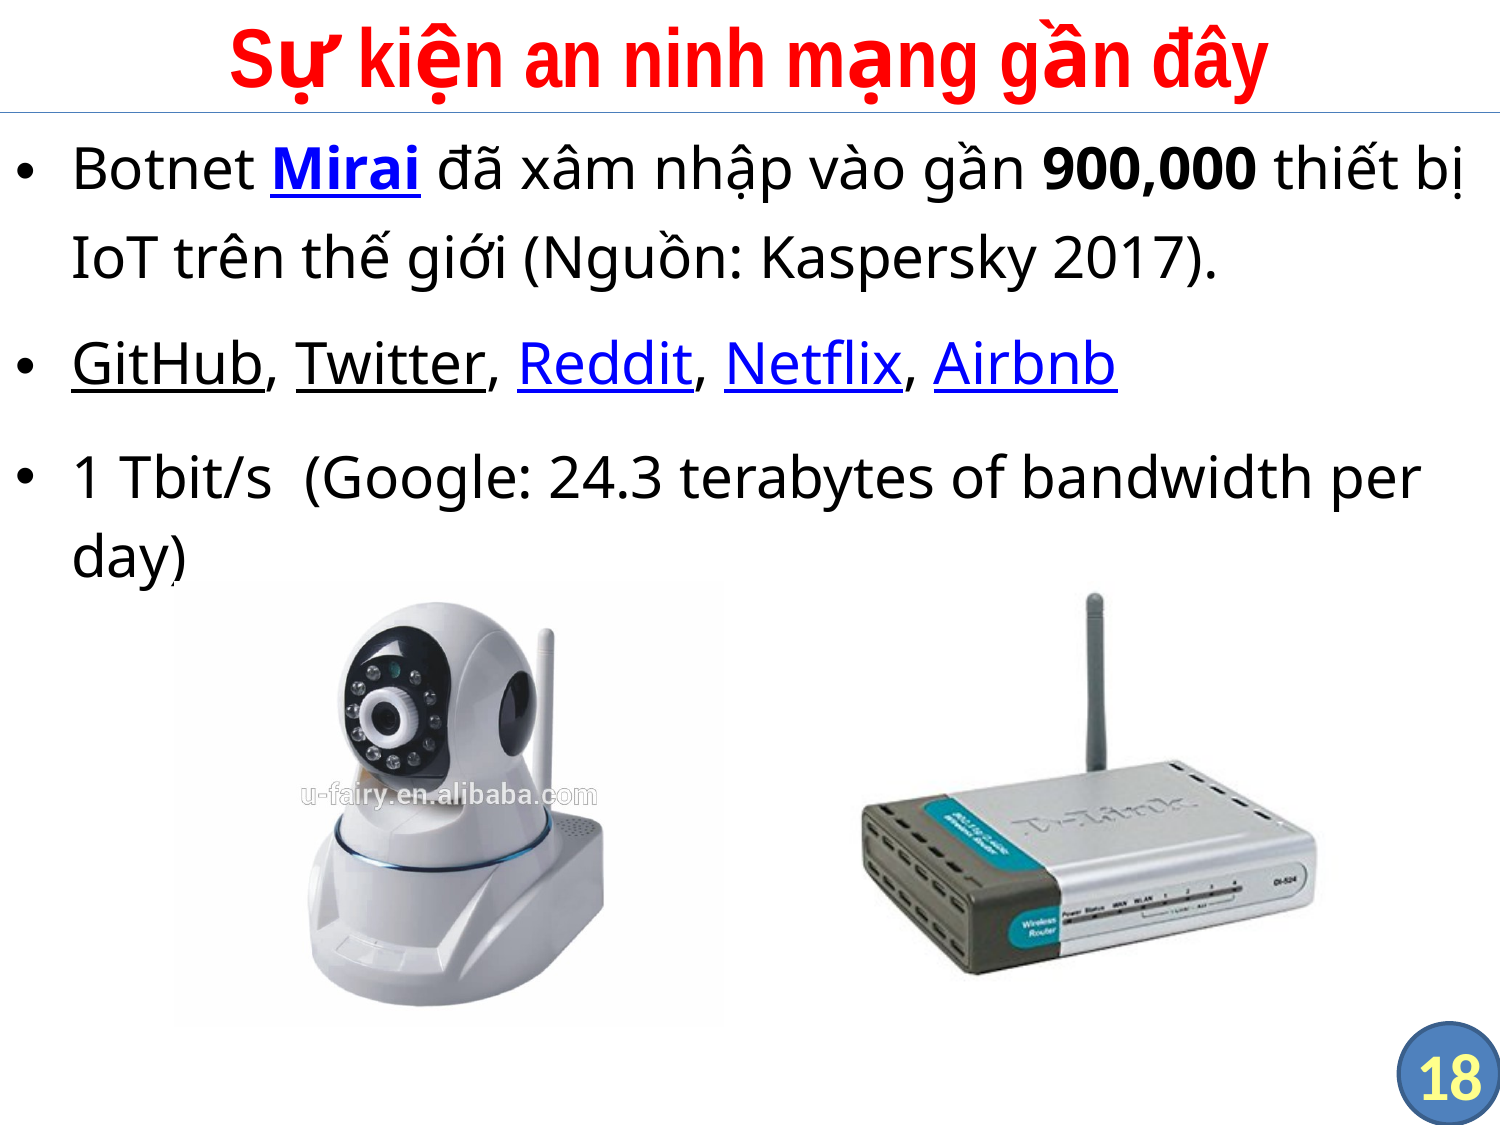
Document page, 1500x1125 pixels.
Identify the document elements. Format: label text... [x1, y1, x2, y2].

picture [174, 581, 724, 1027]
list Botnet Mirai đã xâm nhập vào gần 900,000 thiết bị IoT trên thế giới (Nguồn: Kaspersky 2017). GitHub, Twitter, Reddit, Netflix, Airbnb 1 Tbit/s (Google: 24.3 terabytes of bandwidth per day) [0, 112, 1500, 1125]
picture [812, 581, 1368, 1017]
title Sự kiện an ninh mạng gần đây [0, 0, 1500, 112]
